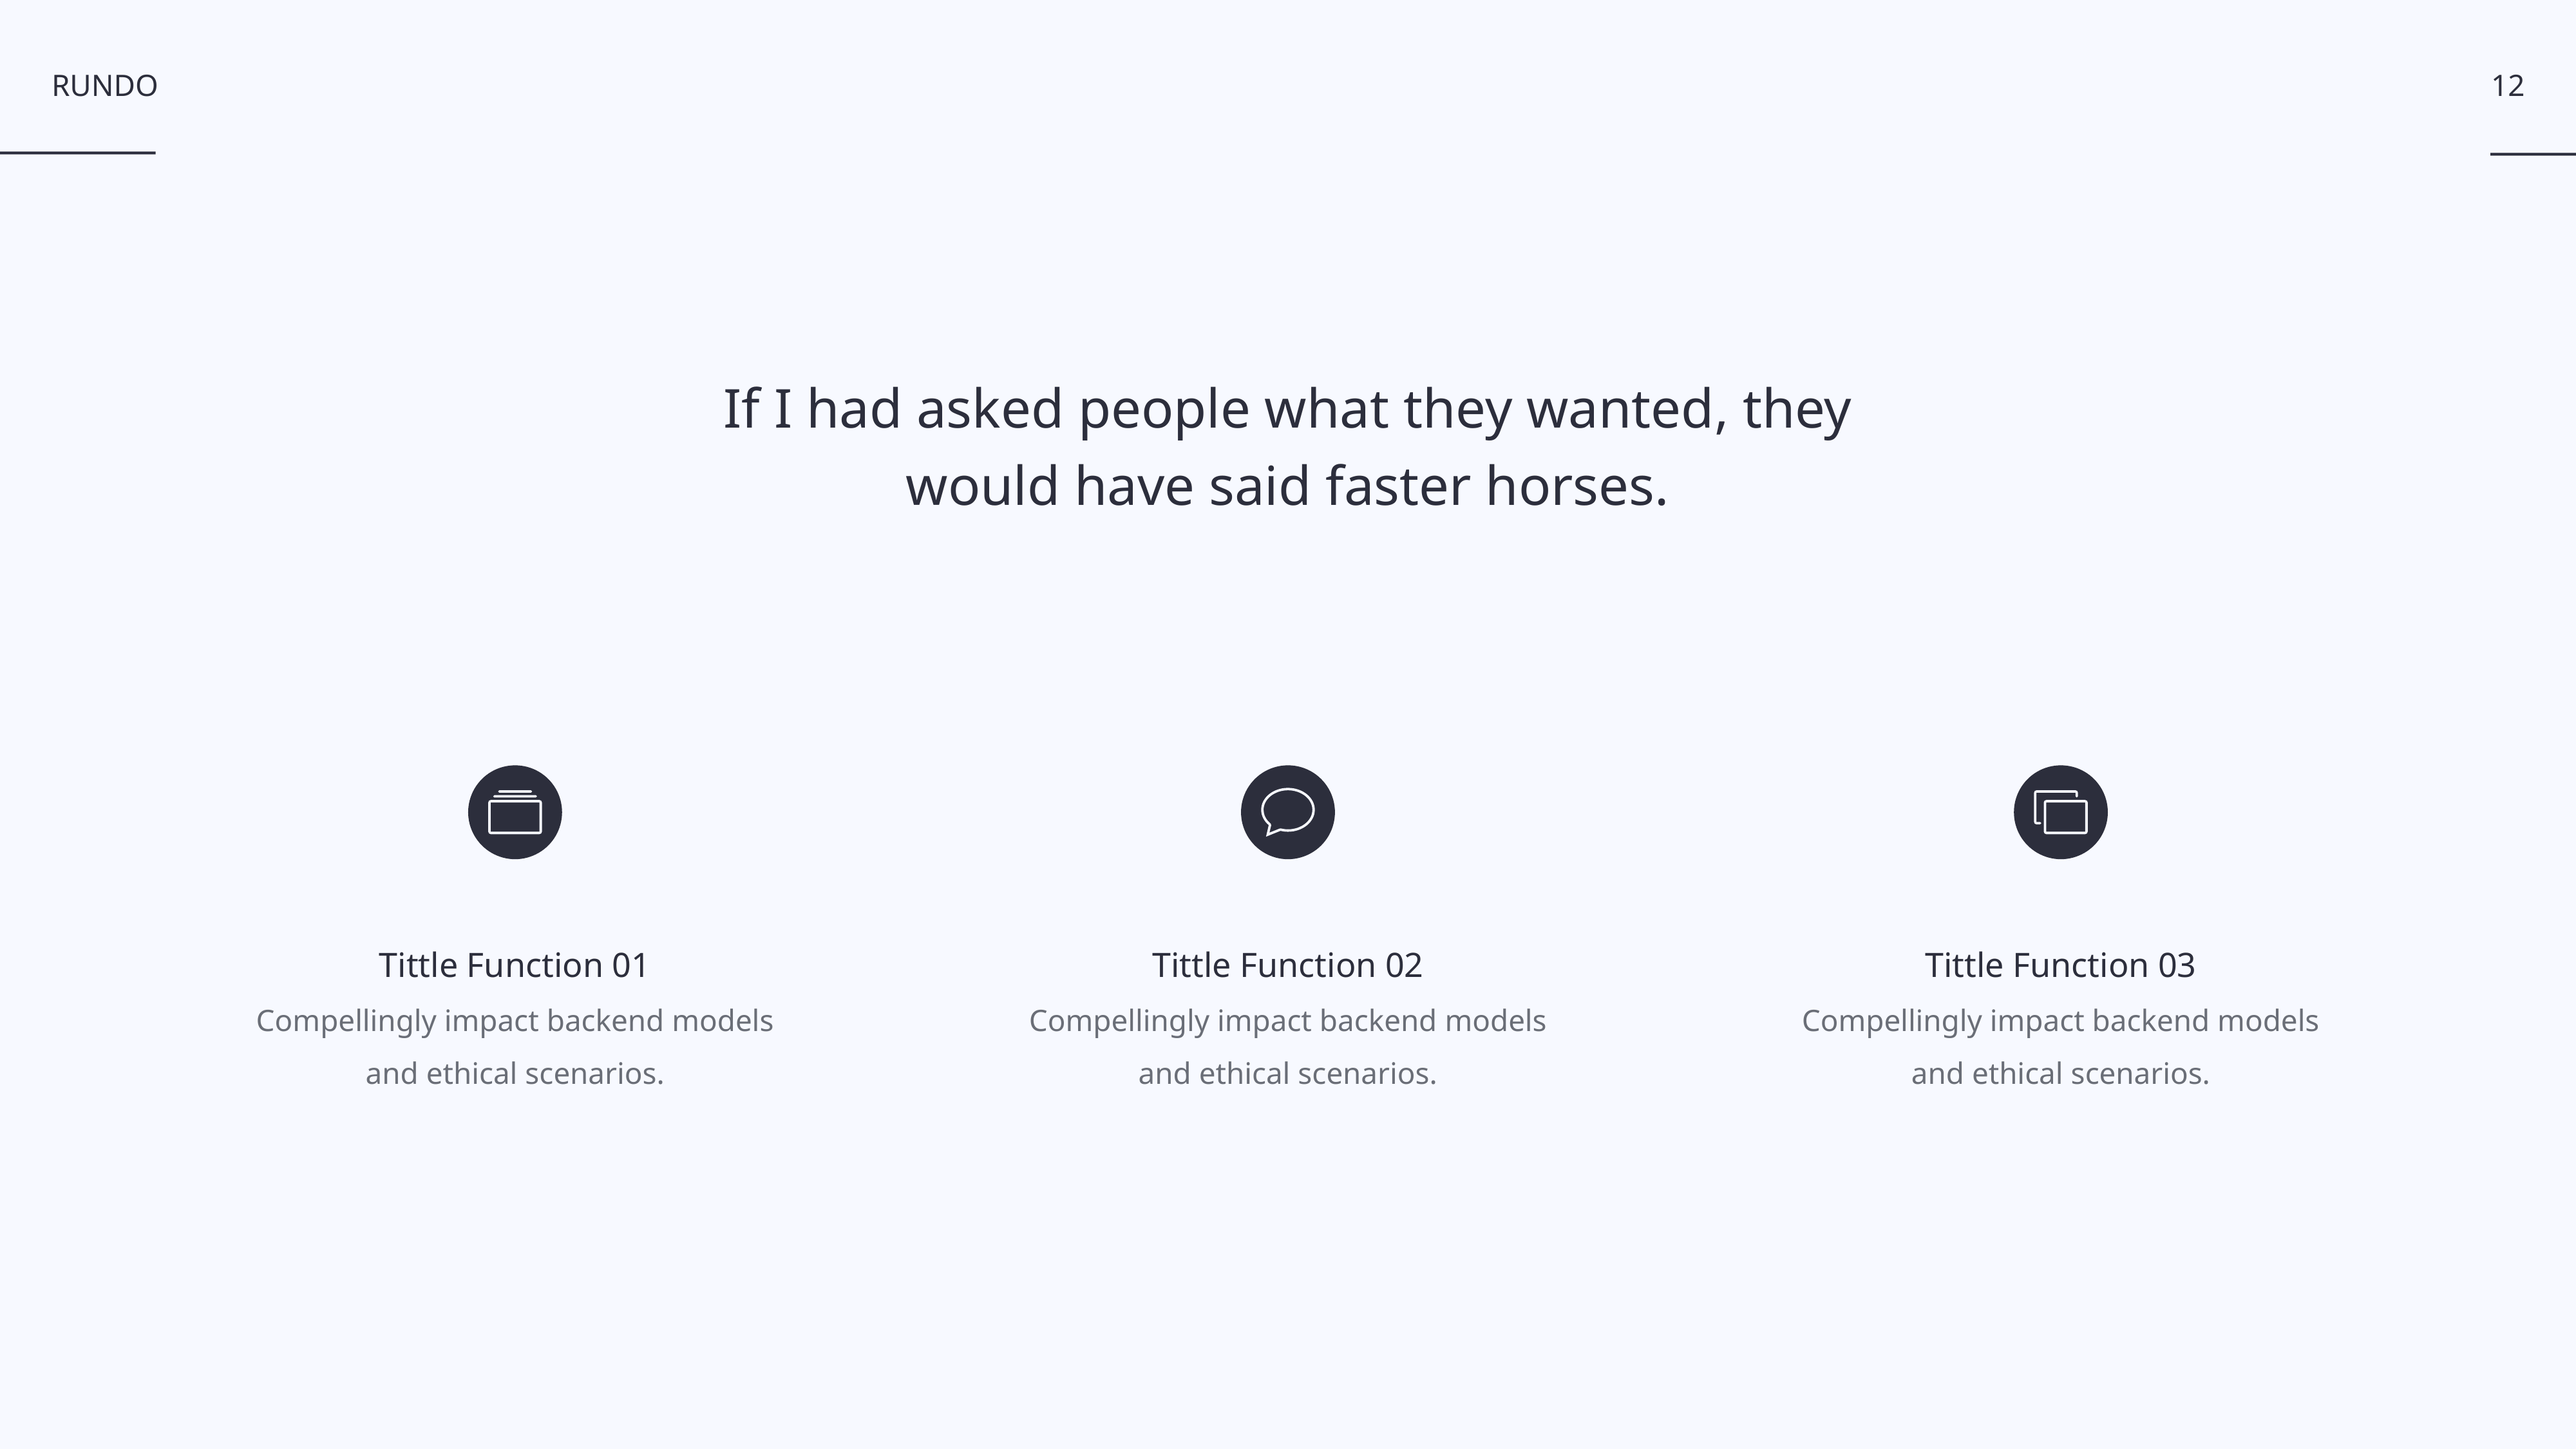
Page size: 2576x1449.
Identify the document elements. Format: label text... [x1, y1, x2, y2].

text_box Tittle Function 03 Compellingly impact backend models and ethical scenarios. [1801, 923, 2320, 1090]
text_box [2013, 765, 2108, 860]
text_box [1240, 765, 1336, 860]
text_box If I had asked people what they wanted, they would have said faster horses. [723, 361, 1853, 516]
text_box Tittle Function 02 Compellingly impact backend models and ethical scenarios. [1028, 923, 1548, 1090]
text_box Tittle Function 01 Compellingly impact backend models and ethical scenarios. [256, 923, 774, 1090]
slide_number 12 [2490, 66, 2526, 106]
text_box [468, 765, 562, 860]
